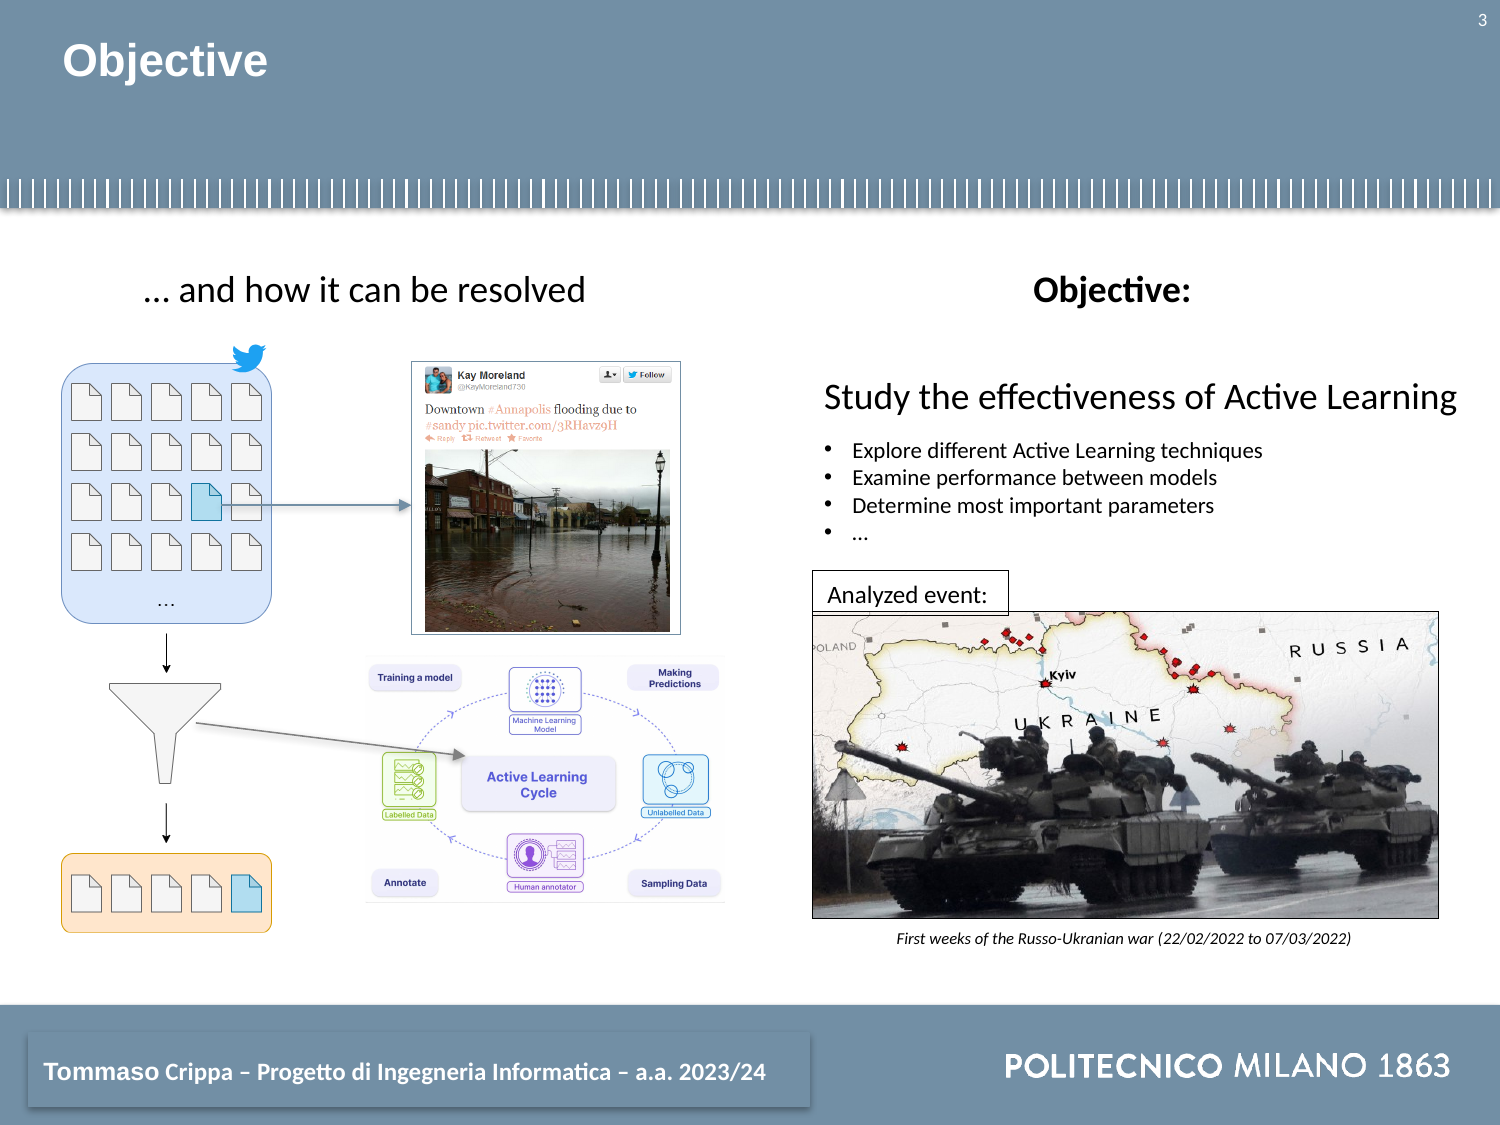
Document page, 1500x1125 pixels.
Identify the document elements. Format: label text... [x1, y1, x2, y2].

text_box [809, 570, 1439, 952]
picture [999, 1041, 1456, 1089]
picture [60, 343, 272, 933]
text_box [195, 722, 466, 757]
title Objective [47, 22, 1455, 161]
text_box Tommaso Crippa – Progetto di Ingegneria Informatica – a.a. 2023/24 [28, 1032, 810, 1107]
text_box Study the effectiveness of Active Learning [809, 319, 1500, 425]
picture [411, 360, 681, 635]
text_box Explore different Active Learning techniques Examine performance between models Determine most important parameters … [809, 427, 1362, 553]
text_box Objective: [1018, 257, 1207, 317]
text_box 3 [1463, 0, 1499, 38]
picture [365, 655, 726, 903]
text_box … and how it can be resolved [129, 257, 602, 317]
